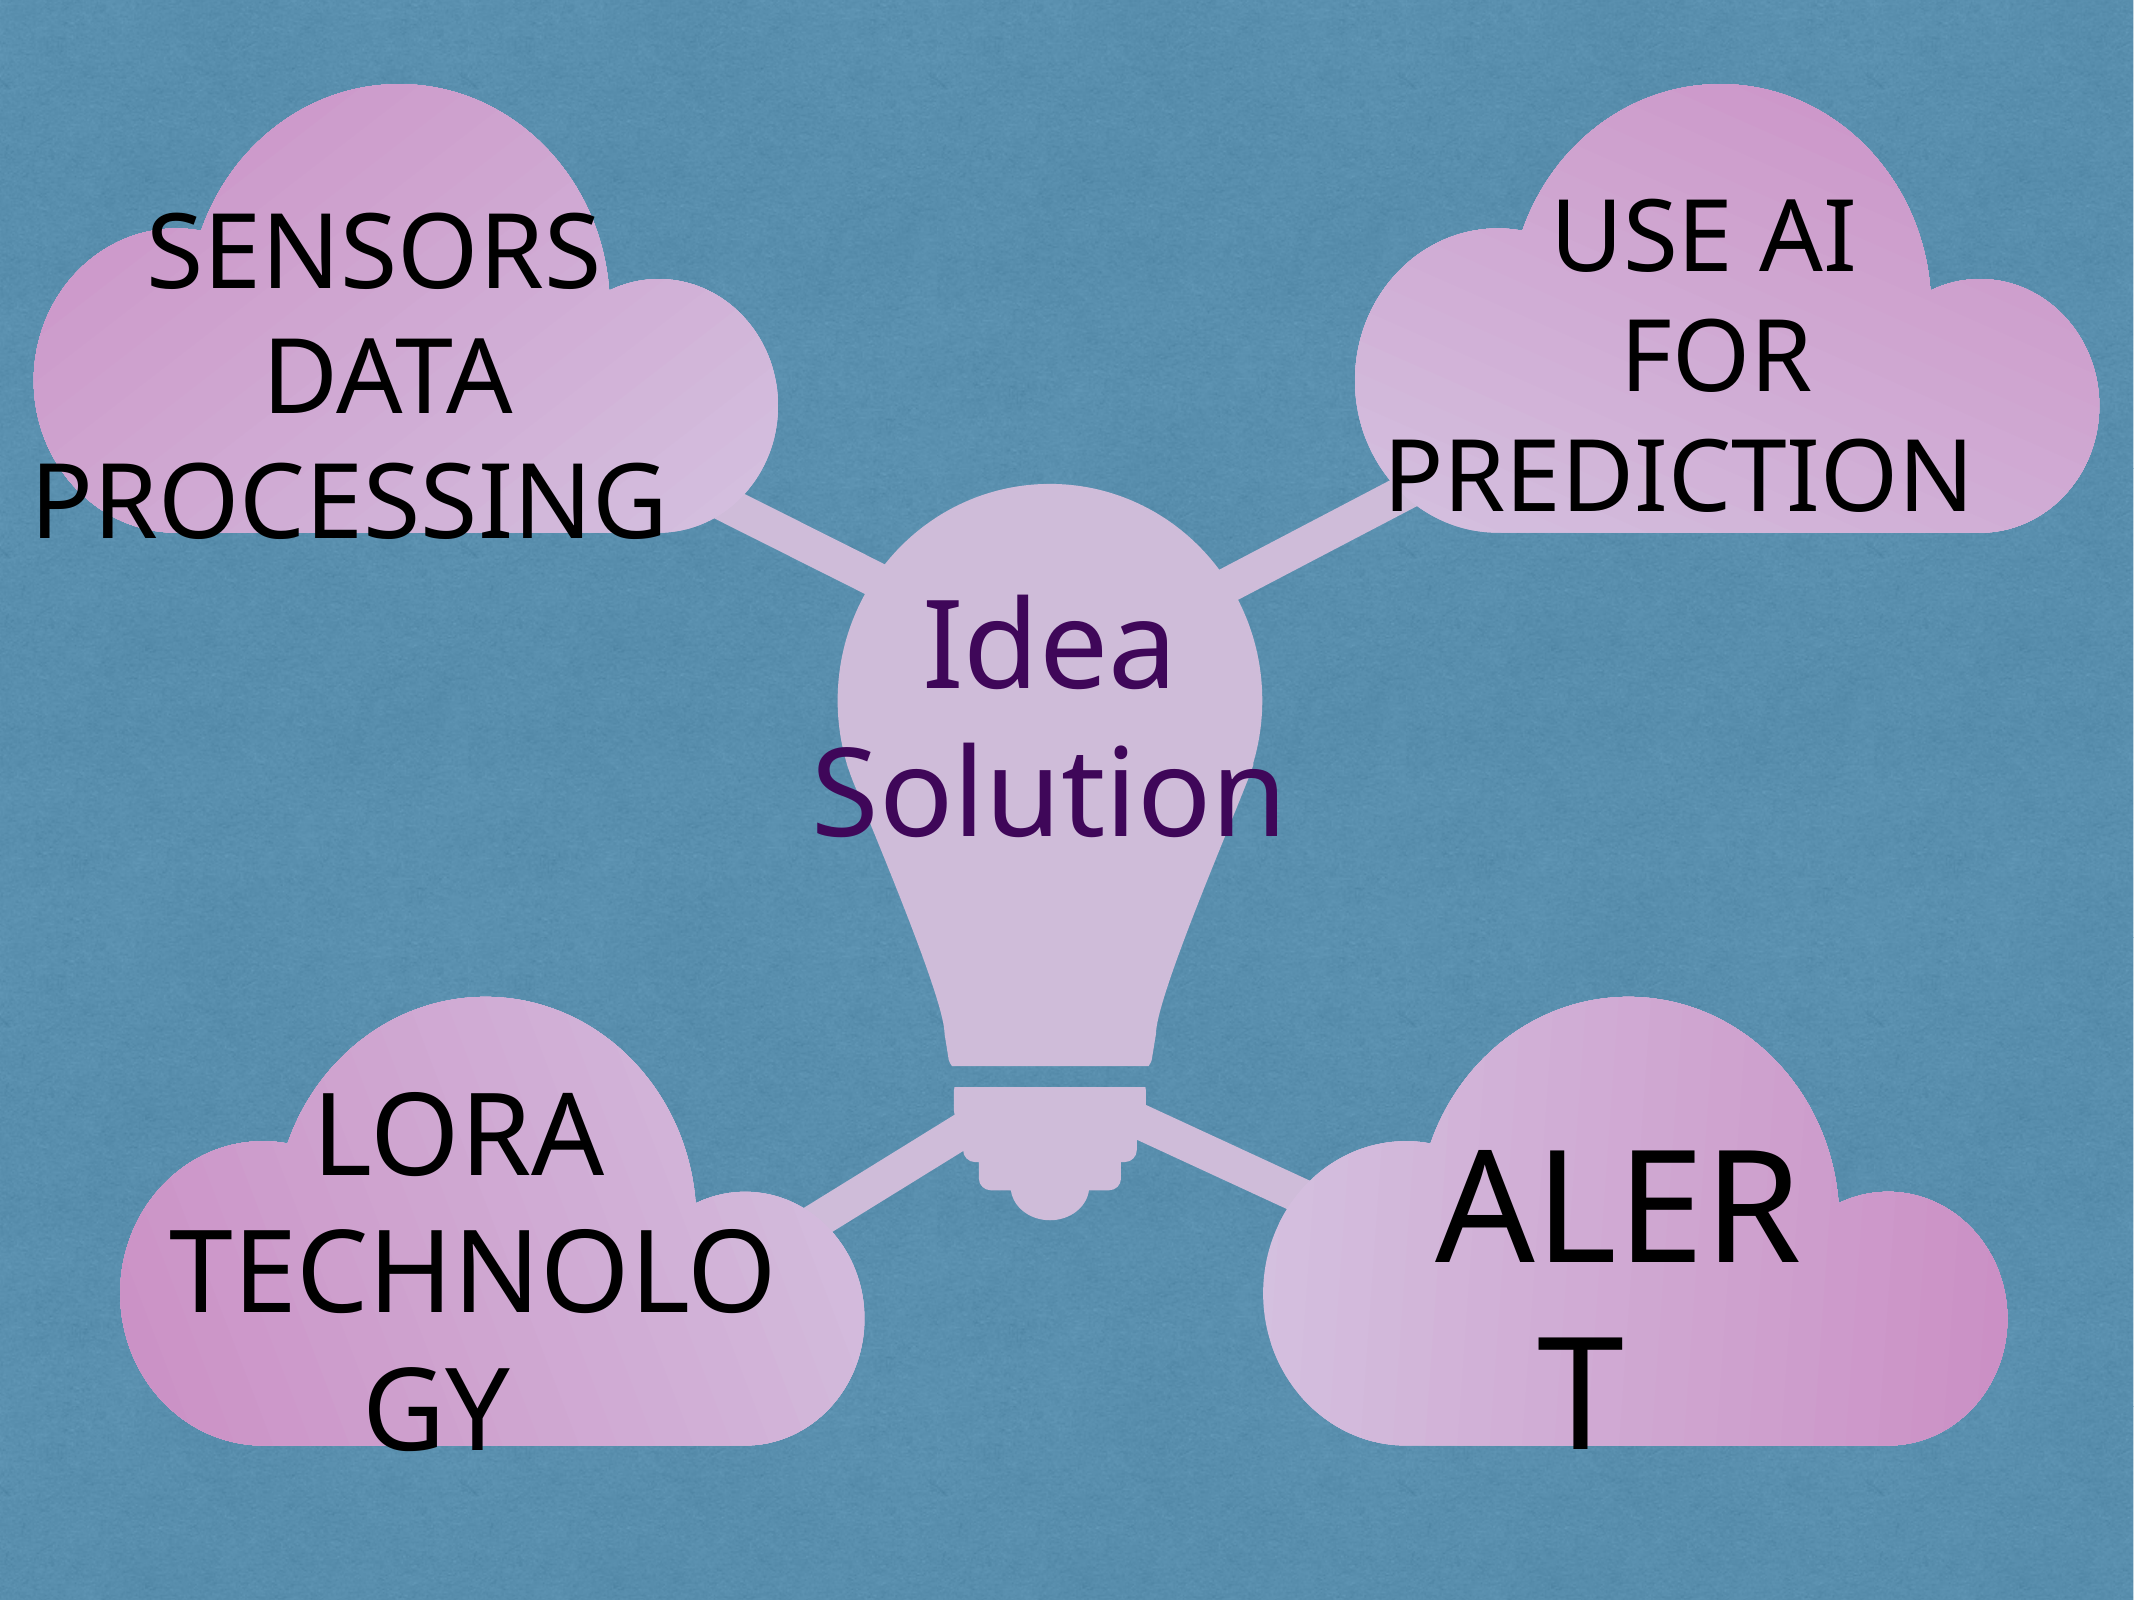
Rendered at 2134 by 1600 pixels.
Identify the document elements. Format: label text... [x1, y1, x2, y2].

text_box [1525, 84, 1916, 223]
text_box [174, 1222, 865, 1446]
text_box Idea Solution [803, 557, 1297, 869]
text_box [95, 506, 732, 533]
text_box [888, 869, 1212, 1067]
text_box [1389, 480, 2077, 533]
text_box ALERT [1346, 1191, 1817, 1396]
picture [0, 0, 2134, 1600]
text_box [953, 1087, 1146, 1221]
text_box [1263, 996, 2008, 1446]
text_box [126, 84, 600, 238]
text_box [2093, 365, 2100, 447]
text_box [296, 996, 675, 1121]
text_box SENSORS DATA PROCESSING [0, 238, 817, 506]
text_box LORA TECHNOLOGY [49, 1121, 823, 1413]
text_box USE AI FOR PREDICTION [1265, 223, 2093, 480]
text_box [890, 483, 1210, 557]
